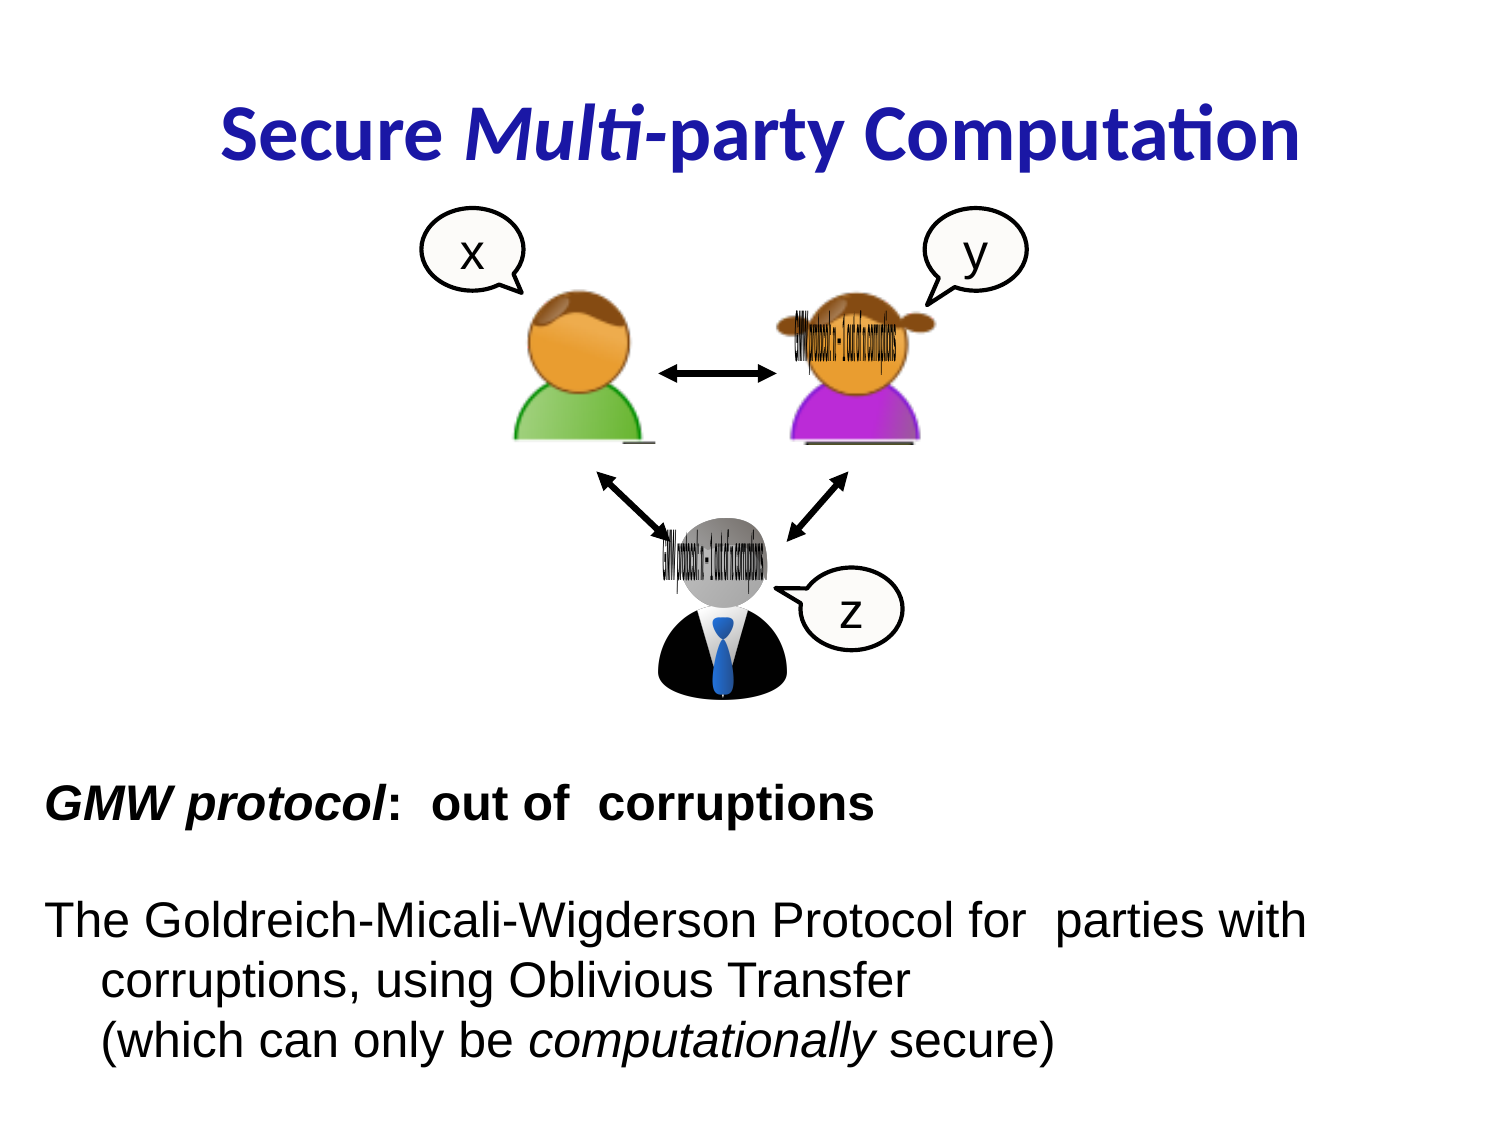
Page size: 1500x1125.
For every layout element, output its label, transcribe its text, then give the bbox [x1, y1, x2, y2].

picture [658, 491, 806, 700]
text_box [596, 471, 671, 543]
title Secure Multi-party Computation [0, 71, 1500, 185]
text_box y [922, 205, 1029, 293]
picture [749, 271, 953, 445]
text_box z [809, 565, 905, 653]
text_box x [419, 205, 526, 293]
picture [506, 288, 656, 444]
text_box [786, 471, 849, 543]
